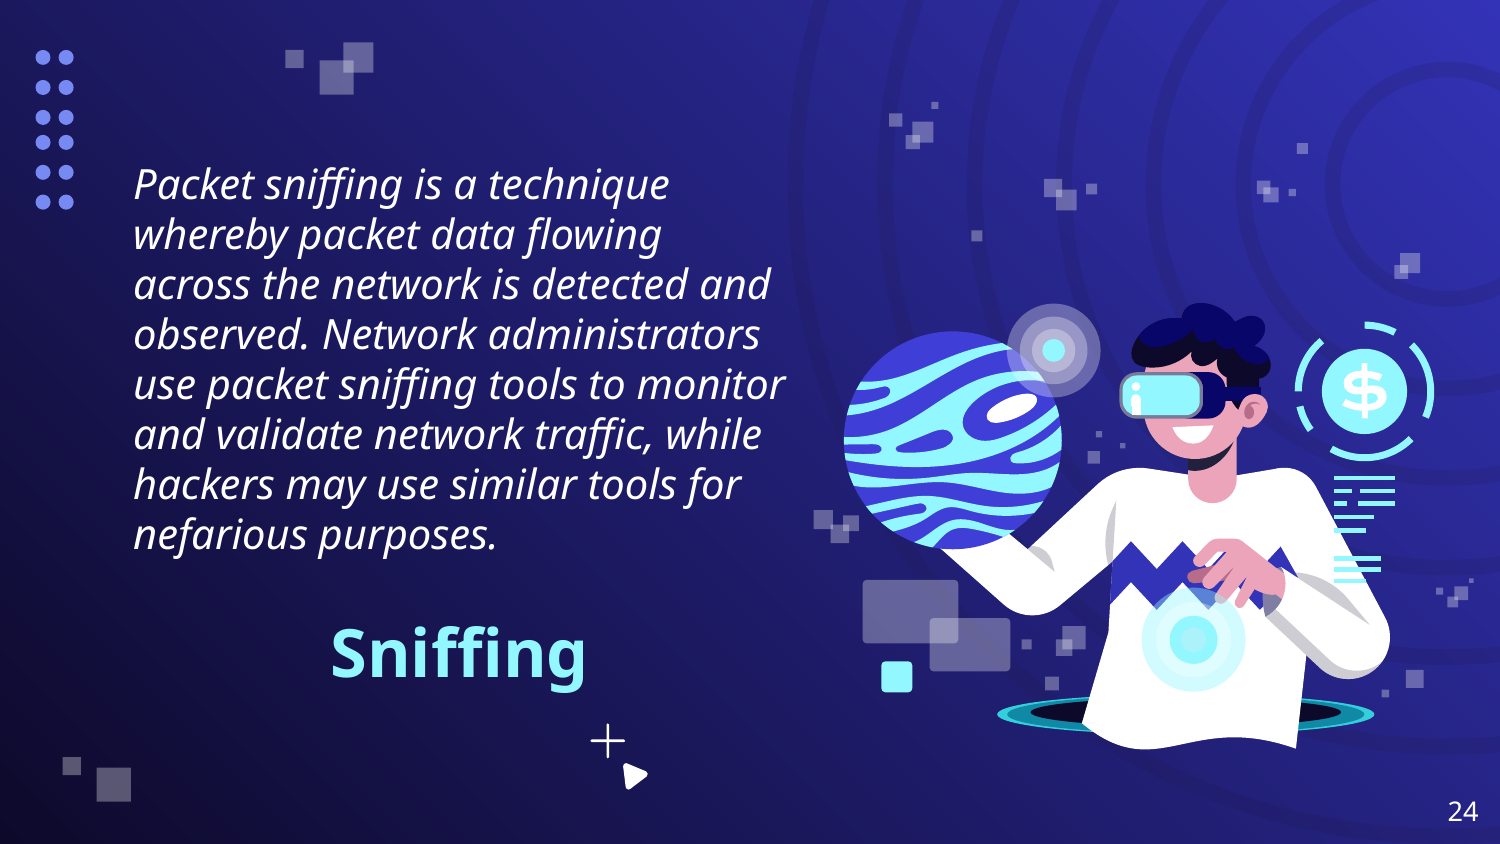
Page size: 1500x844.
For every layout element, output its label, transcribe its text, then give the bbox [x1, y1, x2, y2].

title Sniffing [118, 609, 802, 678]
slide_number ‹#› [1403, 779, 1494, 844]
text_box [813, 101, 1475, 750]
subtitle Packet sniffing is a technique whereby packet data flowing across the network is detected and observed. Network administrators use packet sniffing tools to monitor and validate network traffic, while hackers may use similar tools for nefarious purposes. [118, 156, 802, 609]
